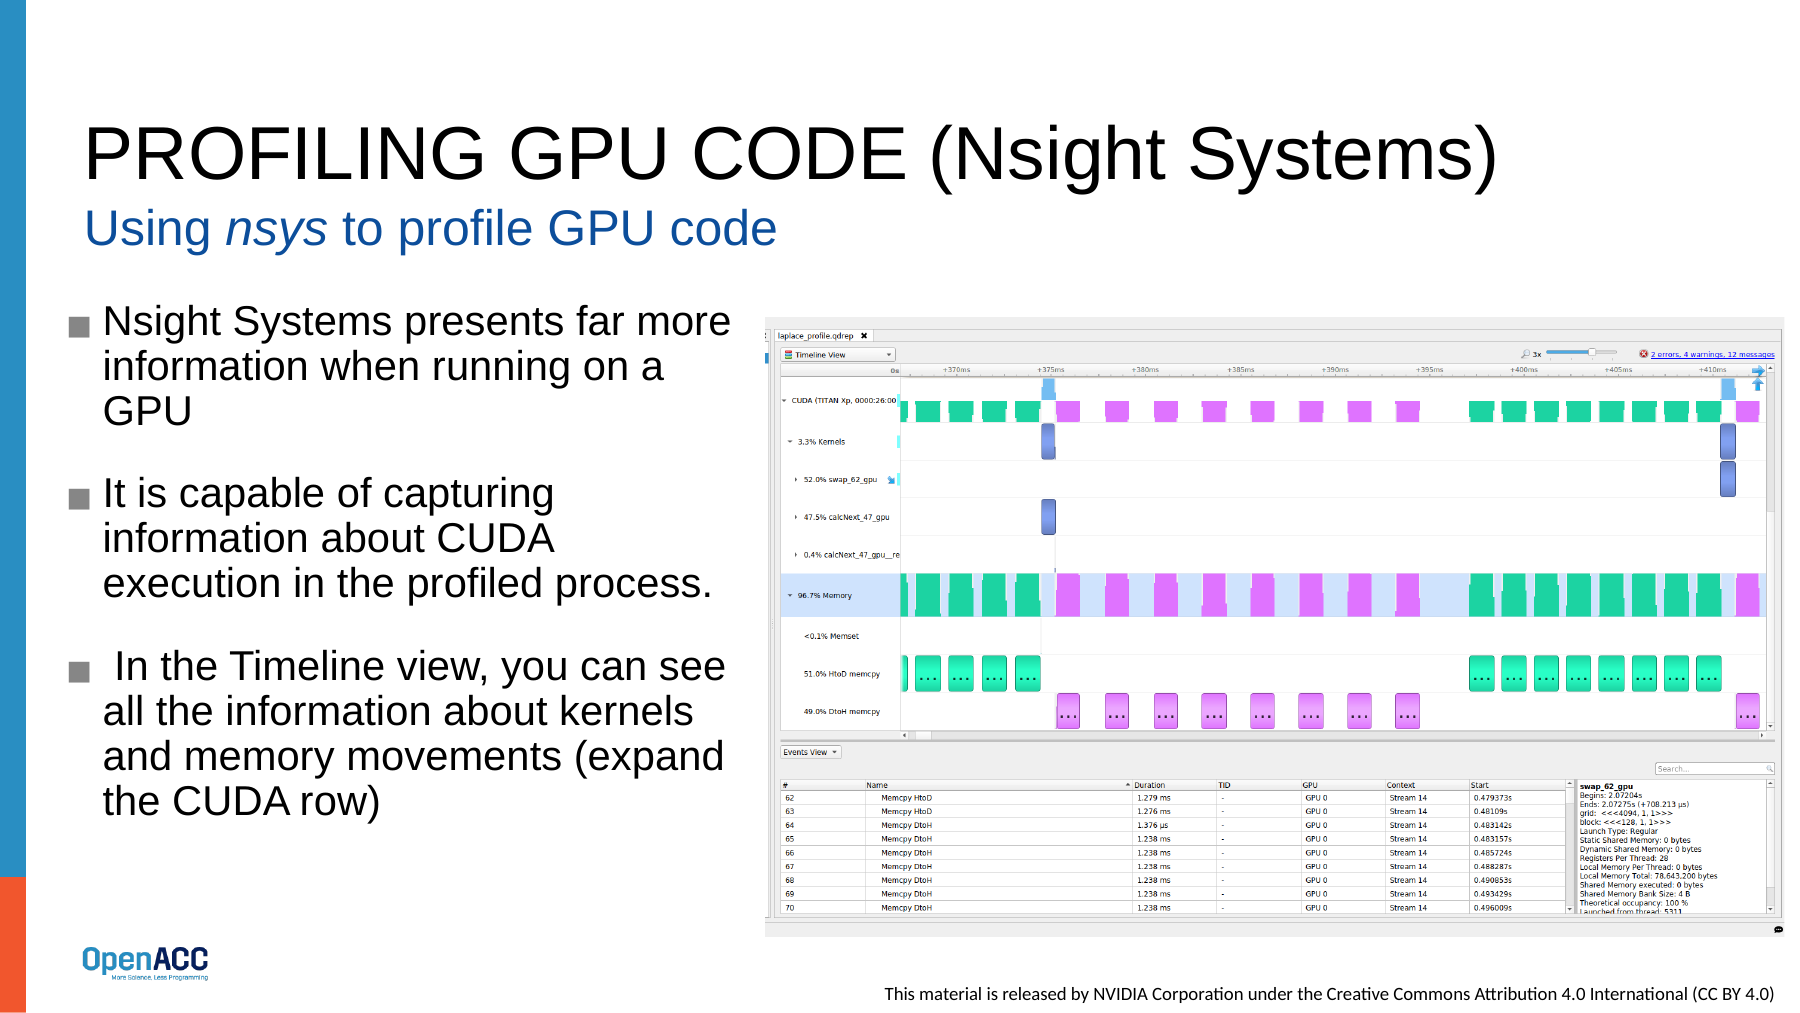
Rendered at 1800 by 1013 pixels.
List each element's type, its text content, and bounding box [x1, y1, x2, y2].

list Using nsys to profile GPU code [68, 194, 1706, 282]
list Nsight Systems presents far more information when running on a GPU It is capable of capturing information about CUDA execution in the profiled process. In the Timeline view, you can see all the information about kernels and memory movements (expand the CUDA row) [50, 291, 753, 937]
picture [81, 946, 208, 981]
picture [764, 317, 1785, 937]
title PROFILING GPU CODE (Nsight Systems) [68, 106, 1706, 194]
